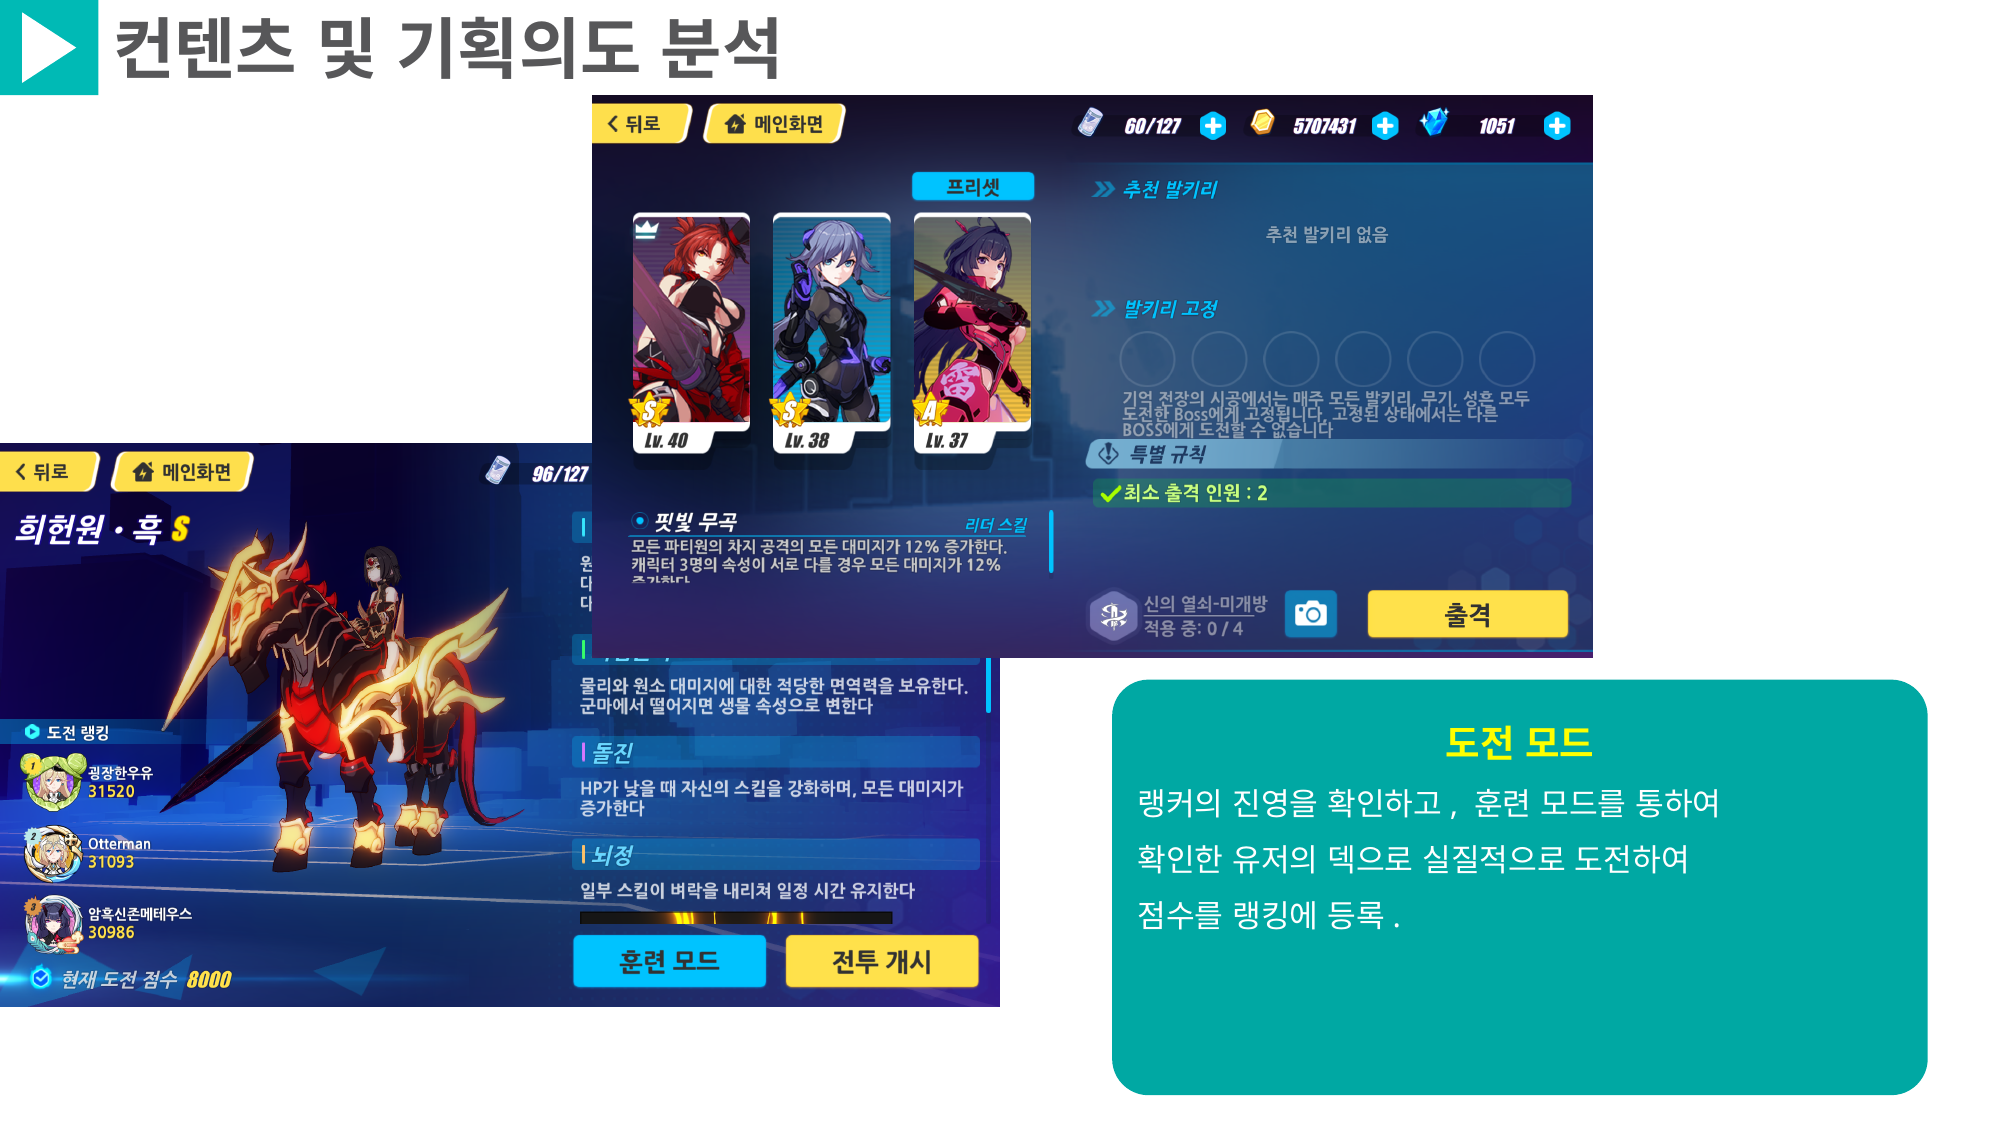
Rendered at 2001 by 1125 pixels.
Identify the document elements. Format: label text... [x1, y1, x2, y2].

text_box 도전 모드 랭커의 진영을 확인하고, 훈련 모드를 통하여 확인한 유저의 덱으로 실질적으로 도전하여 점수를 랭킹에 등록. [1111, 678, 1929, 1097]
text_box 컨텐츠 및 기획의도 분석 [99, 0, 1000, 95]
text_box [0, 95, 1593, 1007]
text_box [0, 0, 99, 96]
